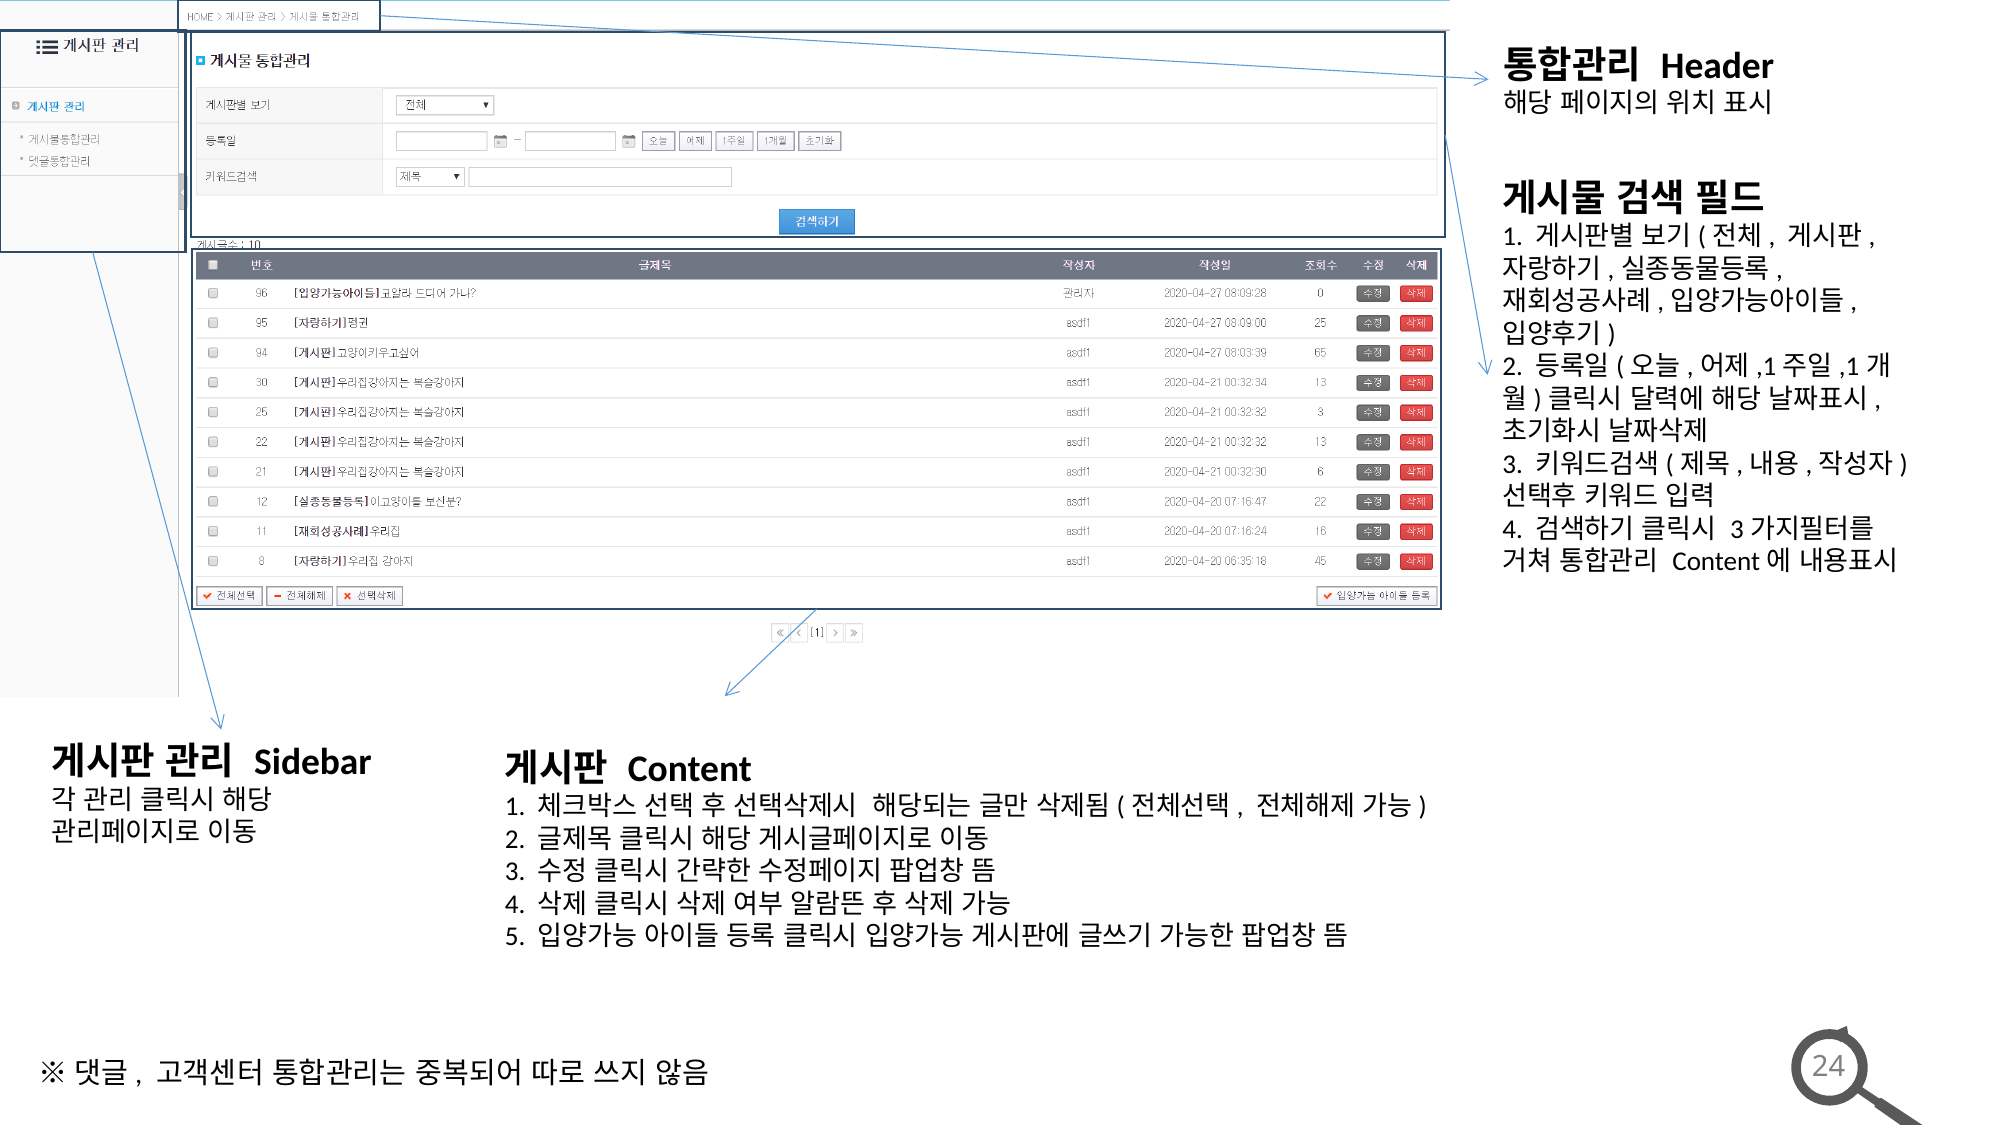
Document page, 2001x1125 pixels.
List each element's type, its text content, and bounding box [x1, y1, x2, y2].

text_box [1337, 241, 1595, 285]
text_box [1782, 1019, 1919, 1125]
text_box 게시판 관리 Sidebar 각 관리 클릭시 해당 관리페이지로 이동 [36, 729, 406, 855]
text_box 게시판 Content 1. 체크박스 선택 후 선택삭제시 해당되는 글만 삭제됨(전체선택, 전체해제 가능) 2. 글제목 클릭시 해당 게시글페이지로 이동 3. 수정 클릭시 간략한 수정페이지 팝업창 뜸 4. 삭제 클릭시 삭제 여부 알람뜬 후 삭제 가능 5. 입양가능 아이들 등록 클릭시 입양가능 게시판에 글쓰기 가능한 팝업창 뜸 [490, 736, 1859, 959]
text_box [380, 15, 1489, 80]
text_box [724, 609, 817, 697]
text_box 게시물 검색 필드 1. 게시판별 보기(전체, 게시판,자랑하기,실종동물등록,재회성공사례,입양가능아이들,입양후기) 2. 등록일(오늘,어제,1주일,1개월)클릭시 달력에 해당 날짜표시, 초기화시 날짜삭제 3. 키워드검색(제목,내용,작성자) 선택후 키워드 입력 4. 검색하기 클릭시 3가지필터를 거쳐 통합관리 Content에 내용표시 [1487, 166, 1937, 584]
picture [0, 0, 1450, 697]
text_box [0, 426, 396, 556]
text_box ※댓글, 고객센터 통합관리는 중복되어 따로 쓰지 않음 [23, 1046, 917, 1097]
text_box 통합관리 Header 해당 페이지의 위치 표시 [1488, 33, 1927, 126]
